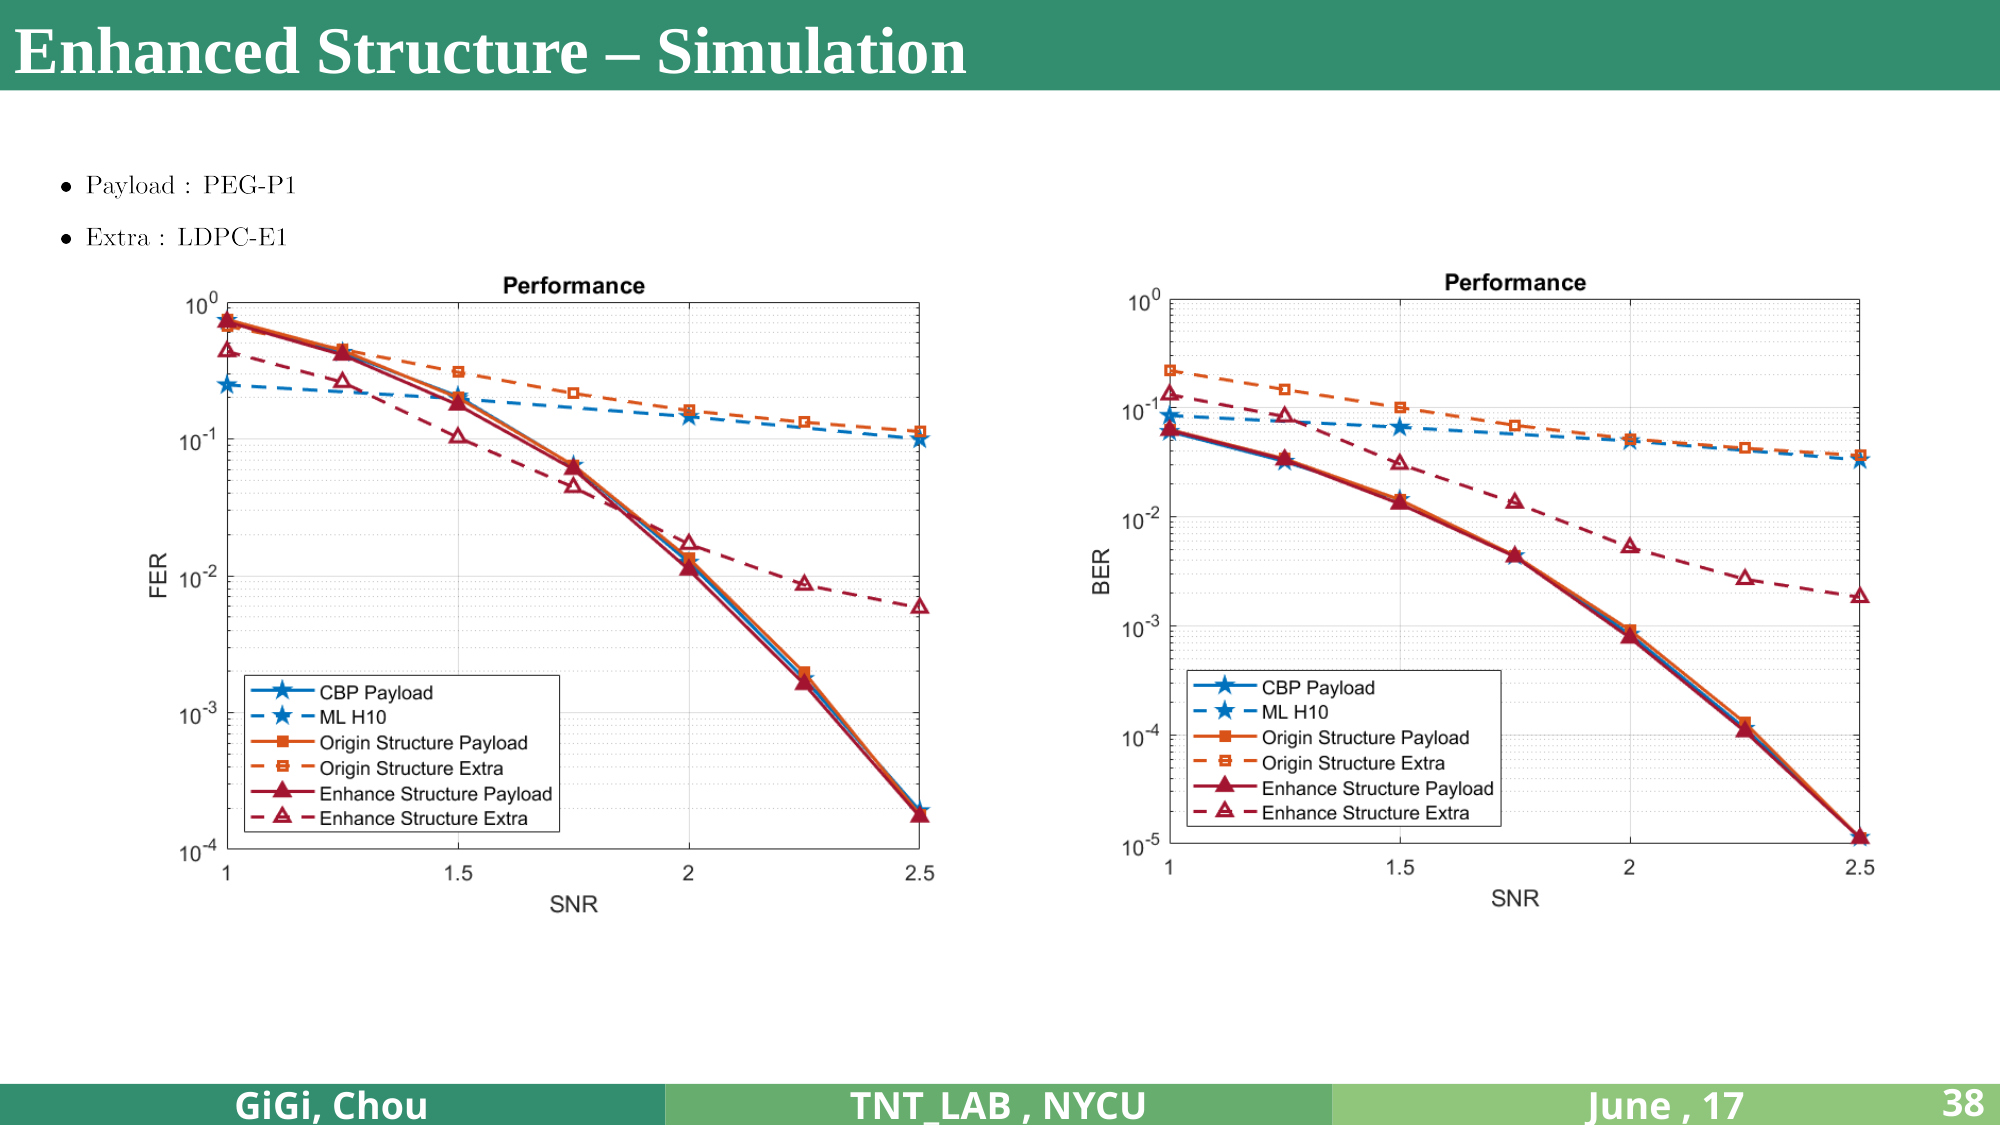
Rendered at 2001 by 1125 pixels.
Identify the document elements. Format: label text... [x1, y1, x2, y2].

picture [1080, 266, 1885, 918]
text_box Enhanced Structure – Simulation [0, 0, 1746, 95]
slide_number 38 [1550, 1086, 2000, 1123]
picture [136, 272, 942, 924]
picture [60, 174, 295, 246]
